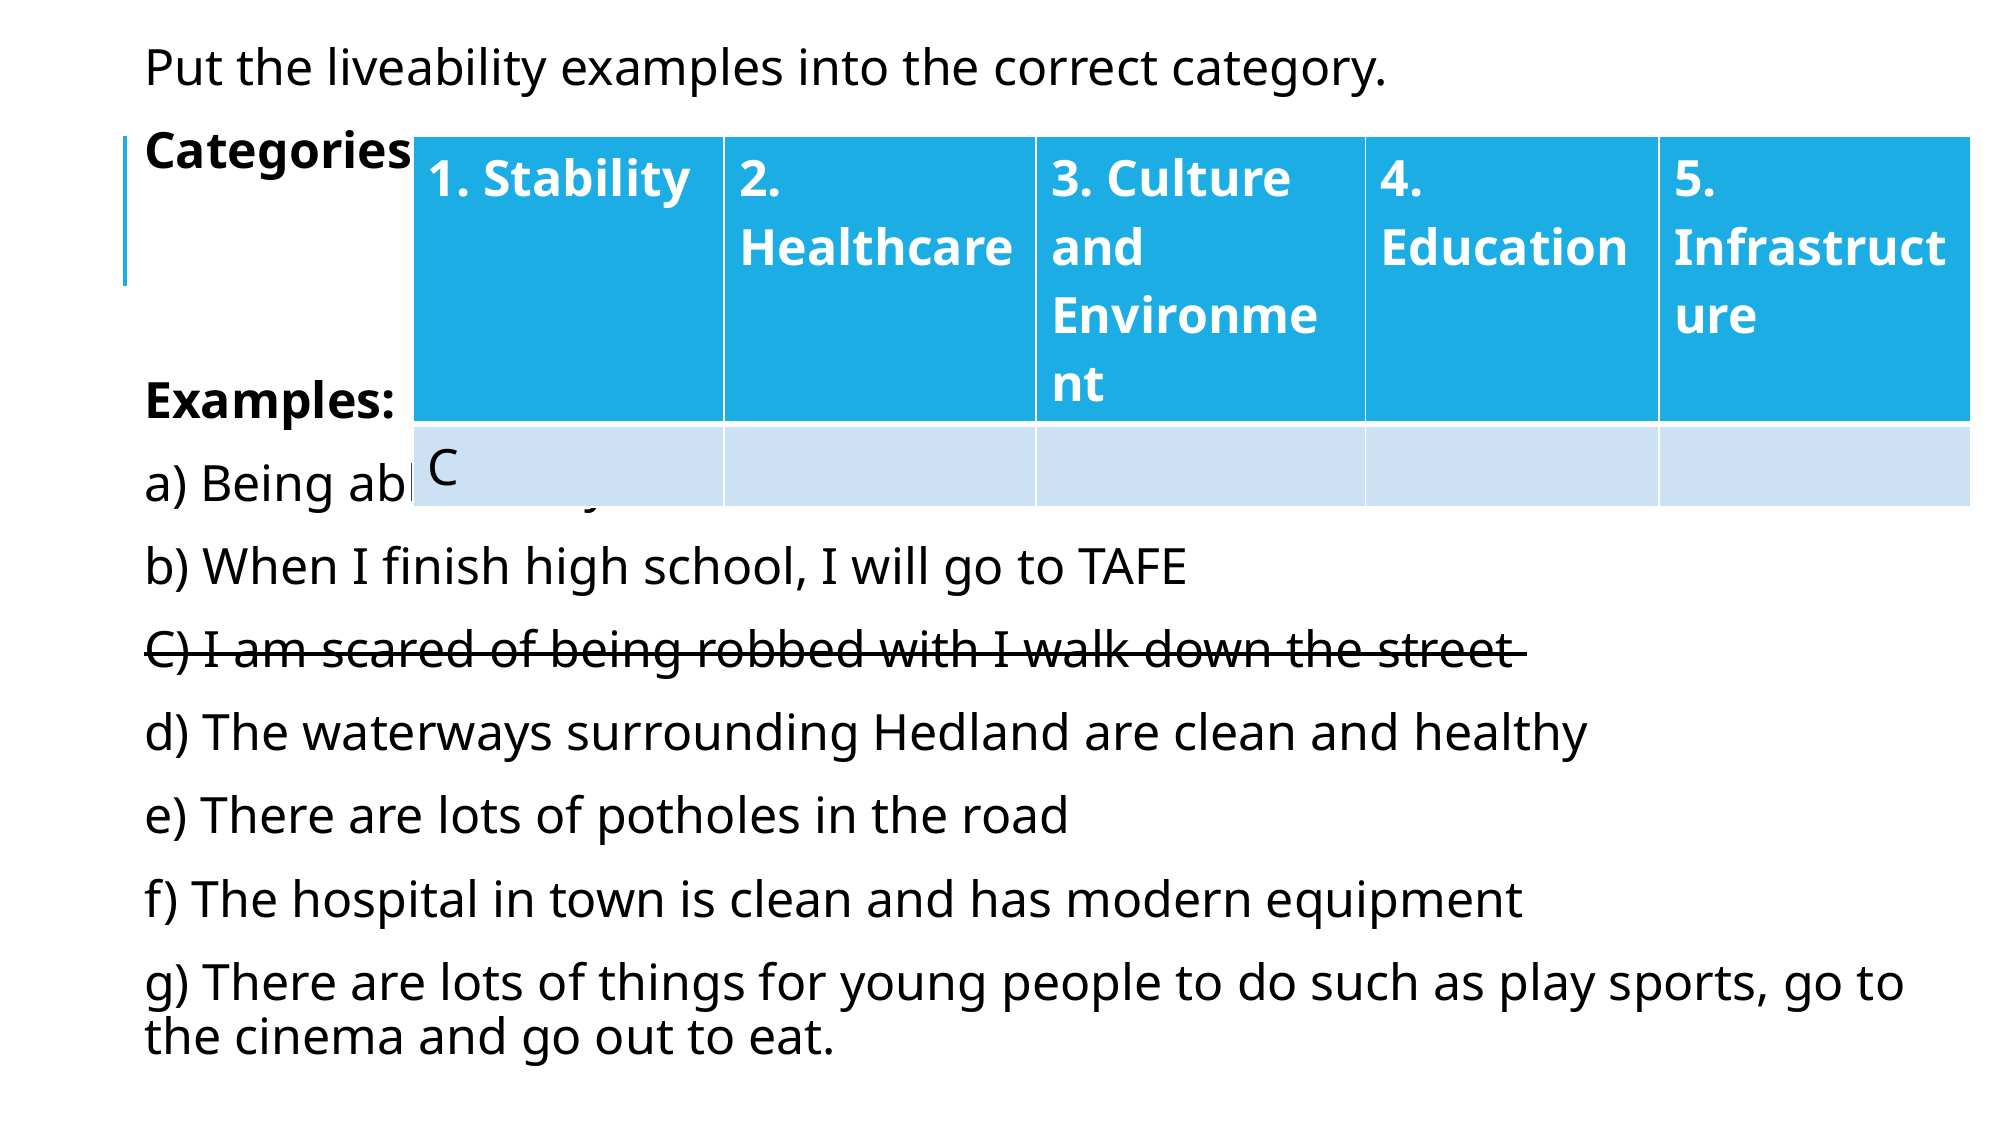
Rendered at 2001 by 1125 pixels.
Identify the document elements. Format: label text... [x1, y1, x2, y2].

list Put the liveability examples into the correct category. Categories: Examples: a) Being able to buy medicine when I need it b) When I finish high school, I will go to TAFE C) I am scared of being robbed with I walk down the street d) The waterways surrounding Hedland are clean and healthy e) There are lots of potholes in the road f) The hospital in town is clean and has modern equipment g) There are lots of things for young people to do such as play sports, go to the cinema and go out to eat. [136, 34, 1919, 1039]
table_header 3. Culture and Environment [1037, 137, 1365, 421]
table_header 5. Infrastructure [1660, 137, 1970, 421]
table_cell C [414, 427, 723, 506]
table_cell [725, 427, 1035, 506]
table_header 1. Stability [414, 137, 723, 421]
table_header 4. Education [1366, 137, 1658, 421]
table_cell [1037, 427, 1365, 506]
table_cell [1660, 427, 1970, 506]
table_header 2. Healthcare [725, 137, 1035, 421]
table_cell [1366, 427, 1658, 506]
